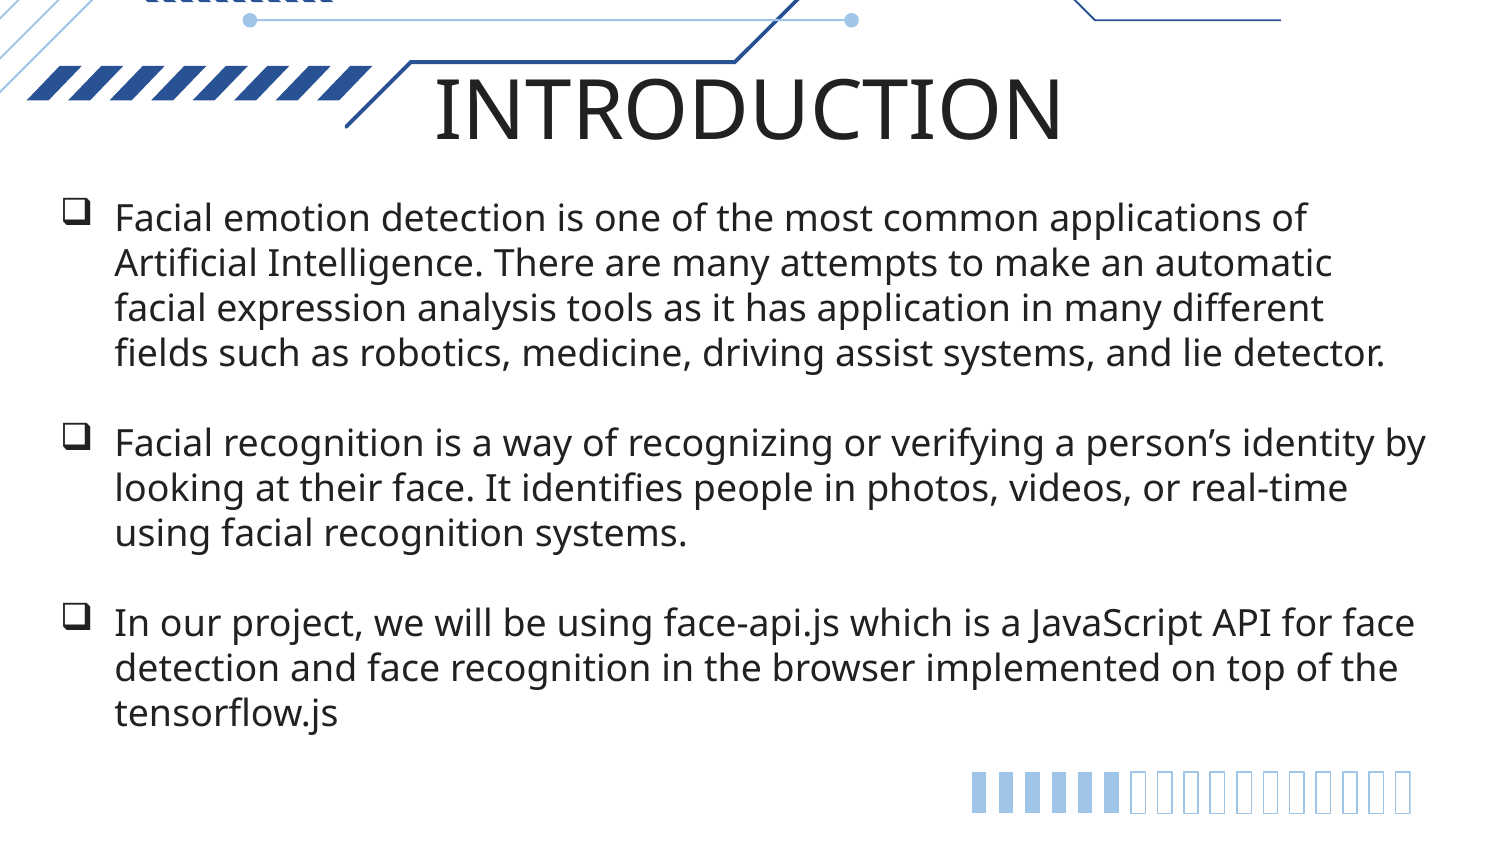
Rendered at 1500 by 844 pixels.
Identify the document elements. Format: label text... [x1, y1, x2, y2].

list Facial emotion detection is one of the most common applications of Artificial Intelligence. There are many attempts to make an automatic facial expression analysis tools as it has application in many different fields such as robotics, medicine, driving assist systems, and lie detector. Facial recognition is a way of recognizing or verifying a person’s identity by looking at their face. It identifies people in photos, videos, or real-time using facial recognition systems. In our project, we will be using face-api.js which is a JavaScript API for face detection and face recognition in the browser implemented on top of the tensorflow.js [39, 194, 1429, 774]
title INTRODUCTION [118, 56, 1382, 137]
